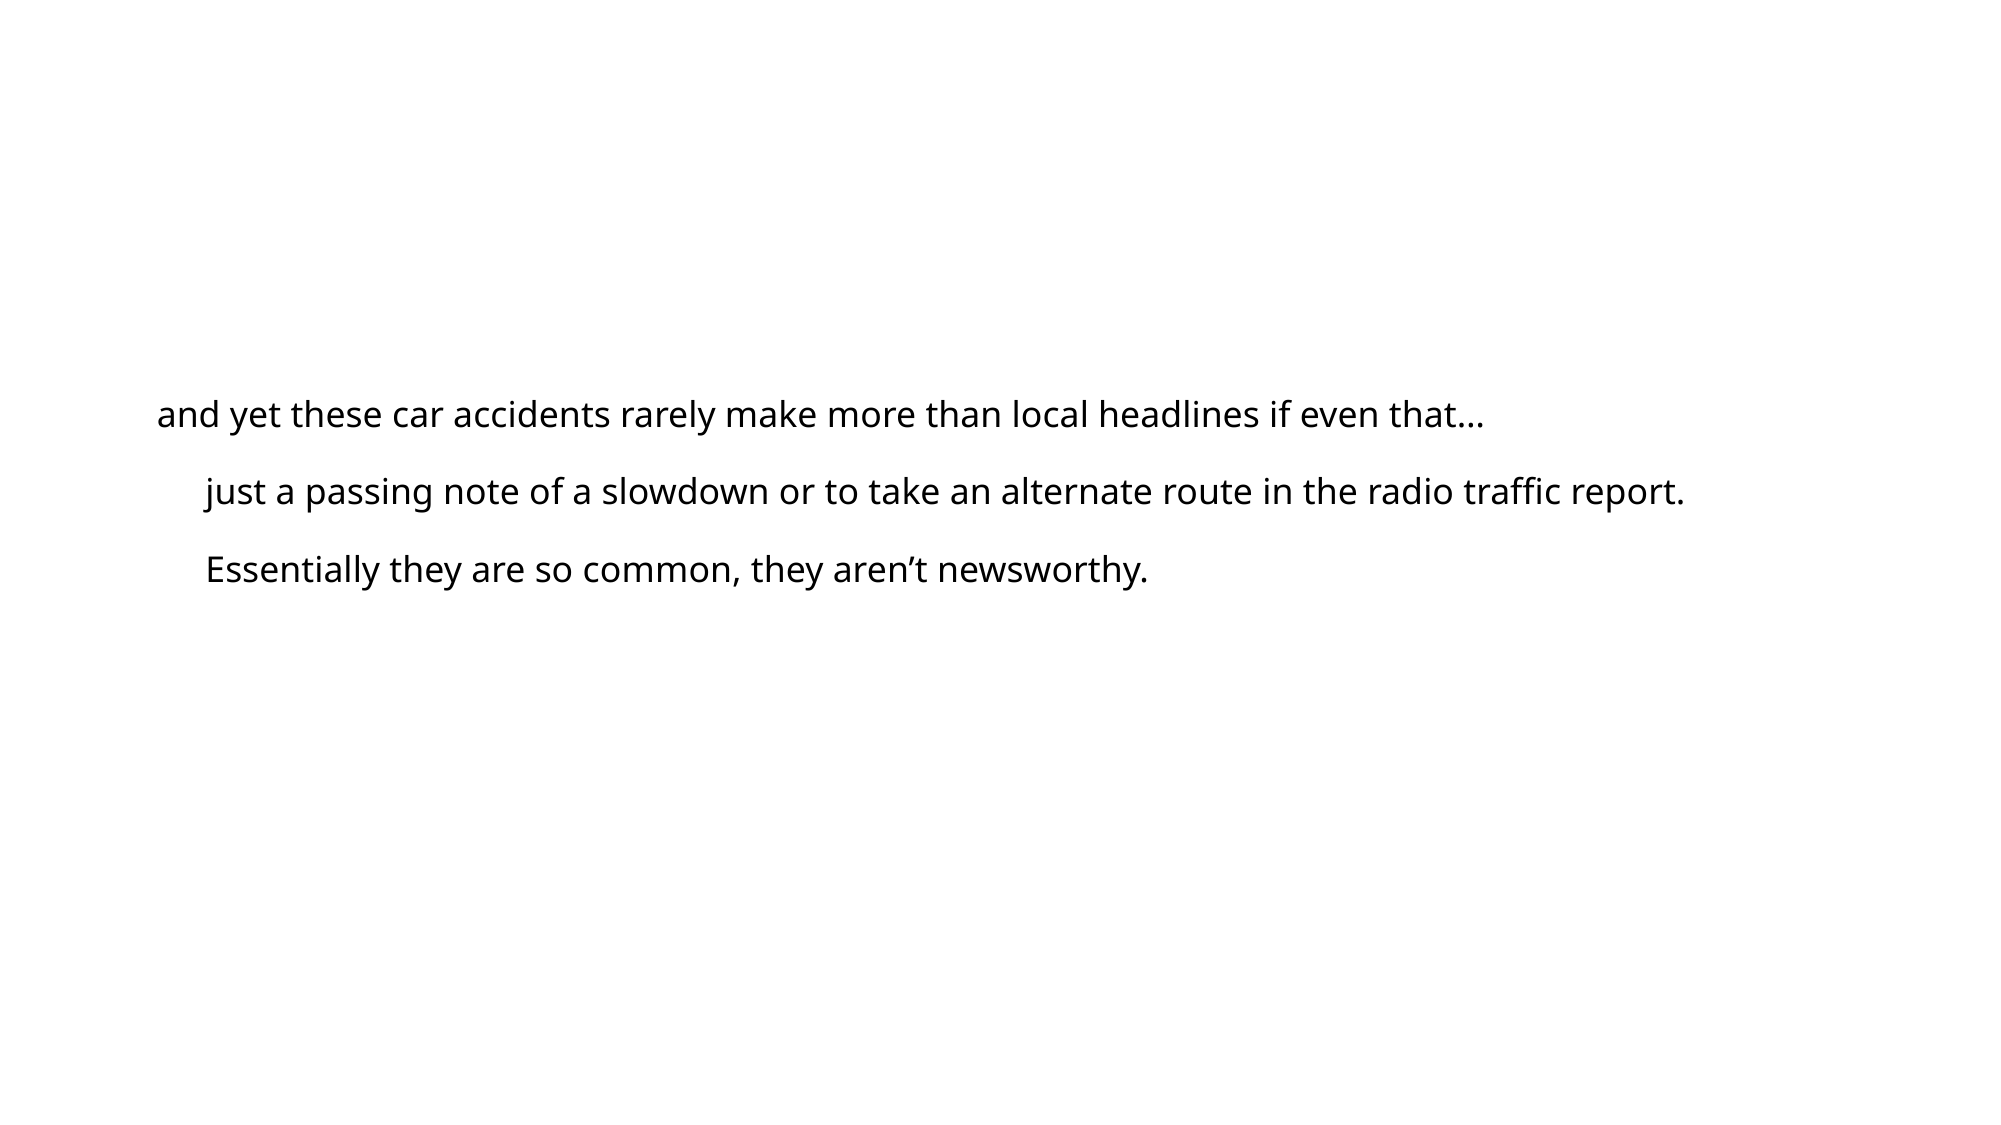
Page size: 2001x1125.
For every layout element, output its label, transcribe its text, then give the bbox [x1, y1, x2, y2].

title and yet these car accidents rarely make more than local headlines if even that… just a passing note of a slowdown or to take an alternate route in the radio traffic report. Essentially they are so common, they aren’t newsworthy. [137, 384, 1863, 602]
